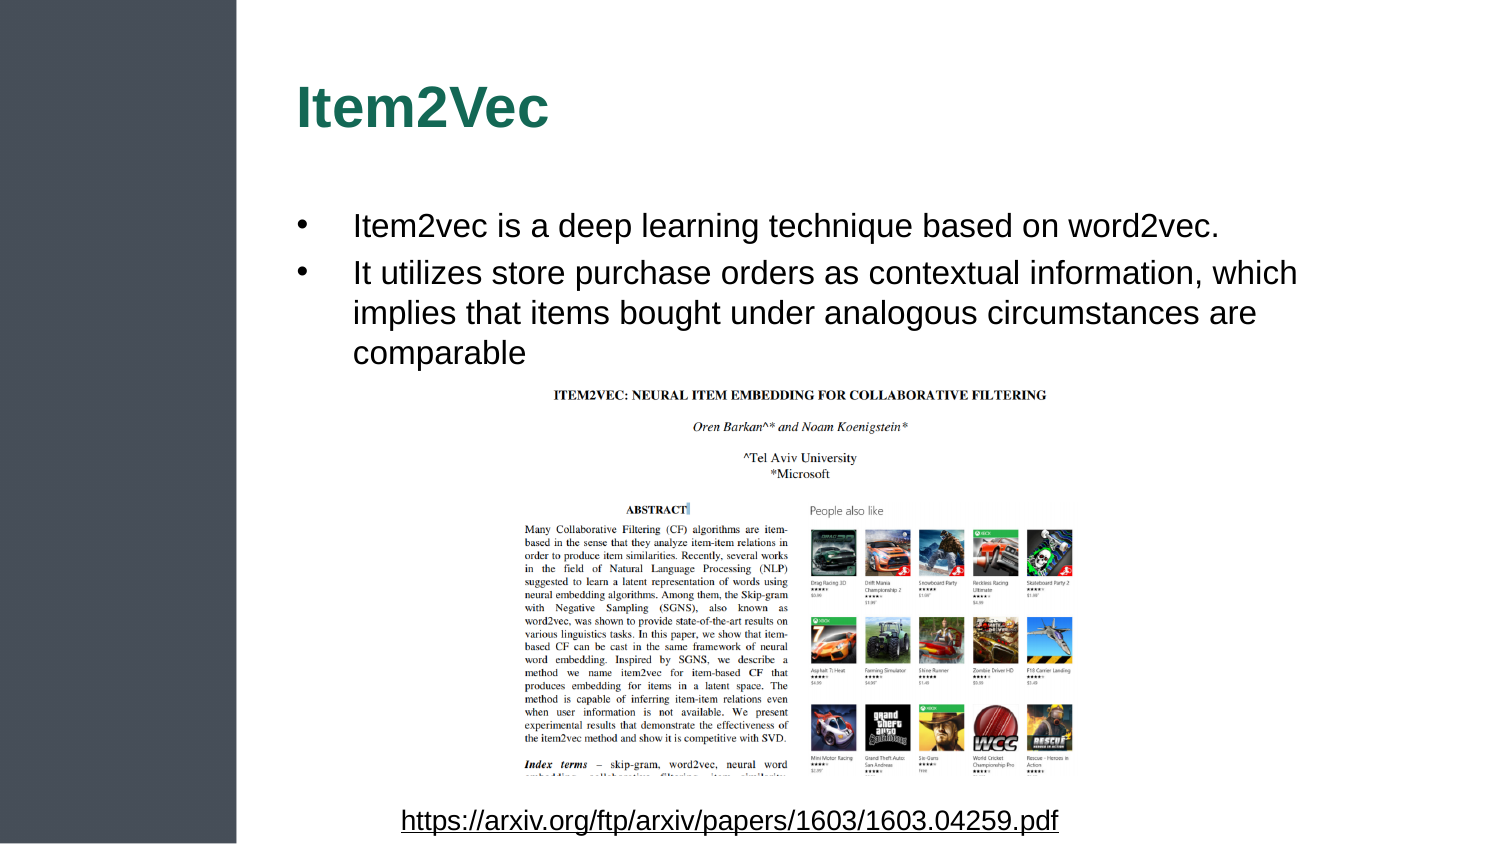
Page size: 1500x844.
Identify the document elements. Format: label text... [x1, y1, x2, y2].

list Item2vec is a deep learning technique based on word2vec. It utilizes store purchase orders as contextual information, which implies that items bought under analogous circumstances are comparable [281, 196, 1425, 754]
text_box https://arxiv.org/ftp/arxiv/papers/1603/1603.04259.pdf [386, 794, 1127, 843]
title Item2Vec [281, 33, 1425, 175]
picture [0, 0, 1500, 844]
